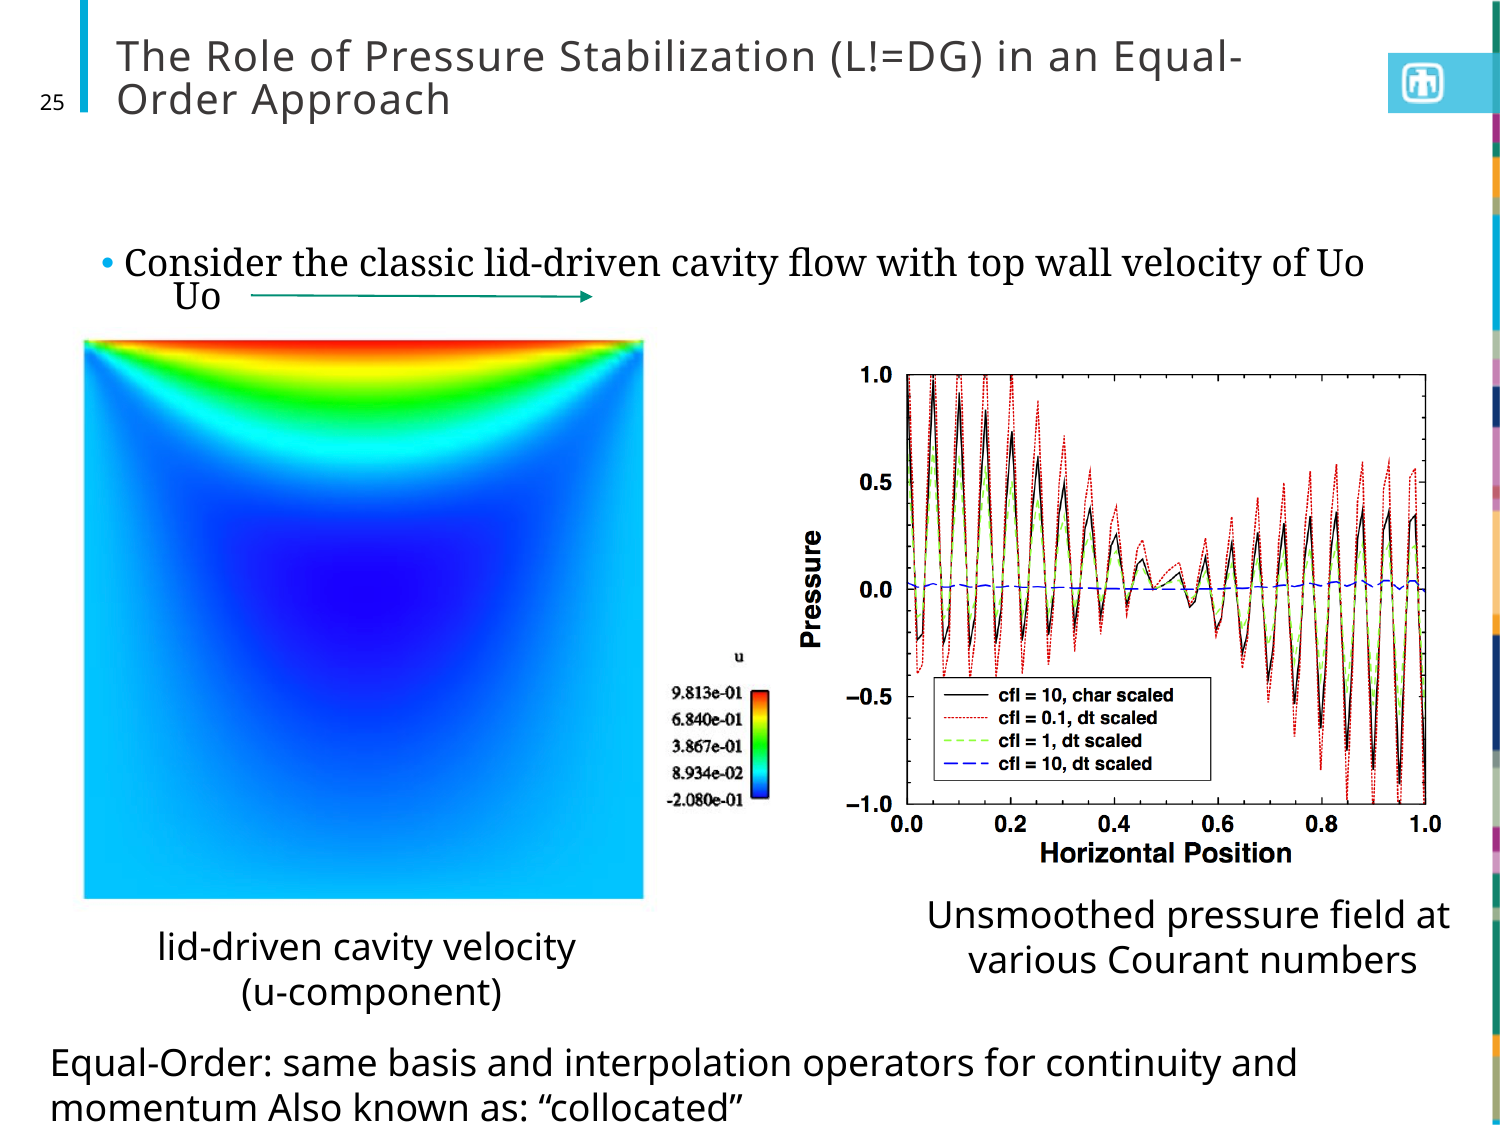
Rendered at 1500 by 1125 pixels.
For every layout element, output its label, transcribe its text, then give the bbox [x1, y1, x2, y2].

title The Role of Pressure Stabilization (L!=DG) in an Equal-Order Approach [101, 36, 1339, 131]
text_box lid-driven cavity velocity (u-component) [142, 934, 602, 1020]
text_box Uo [158, 264, 237, 318]
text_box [250, 294, 594, 298]
picture [61, 320, 783, 926]
slide_number 25 [7, 73, 80, 133]
picture [1401, 62, 1445, 104]
picture [1493, 1, 1500, 215]
text_box Equal-Order: same basis and interpolation operators for continuity and momentum Also known as: “collocated” [34, 1031, 1500, 1125]
picture [1493, 330, 1499, 1031]
picture [796, 363, 1442, 884]
text_box Unsmoothed pressure field at various Courant numbers [911, 883, 1476, 989]
list Consider the classic lid-driven cavity flow with top wall velocity of Uo [101, 236, 1449, 367]
list Consider the classic lid-driven cavity flow with top wall velocity of Uo [101, 885, 1449, 1031]
